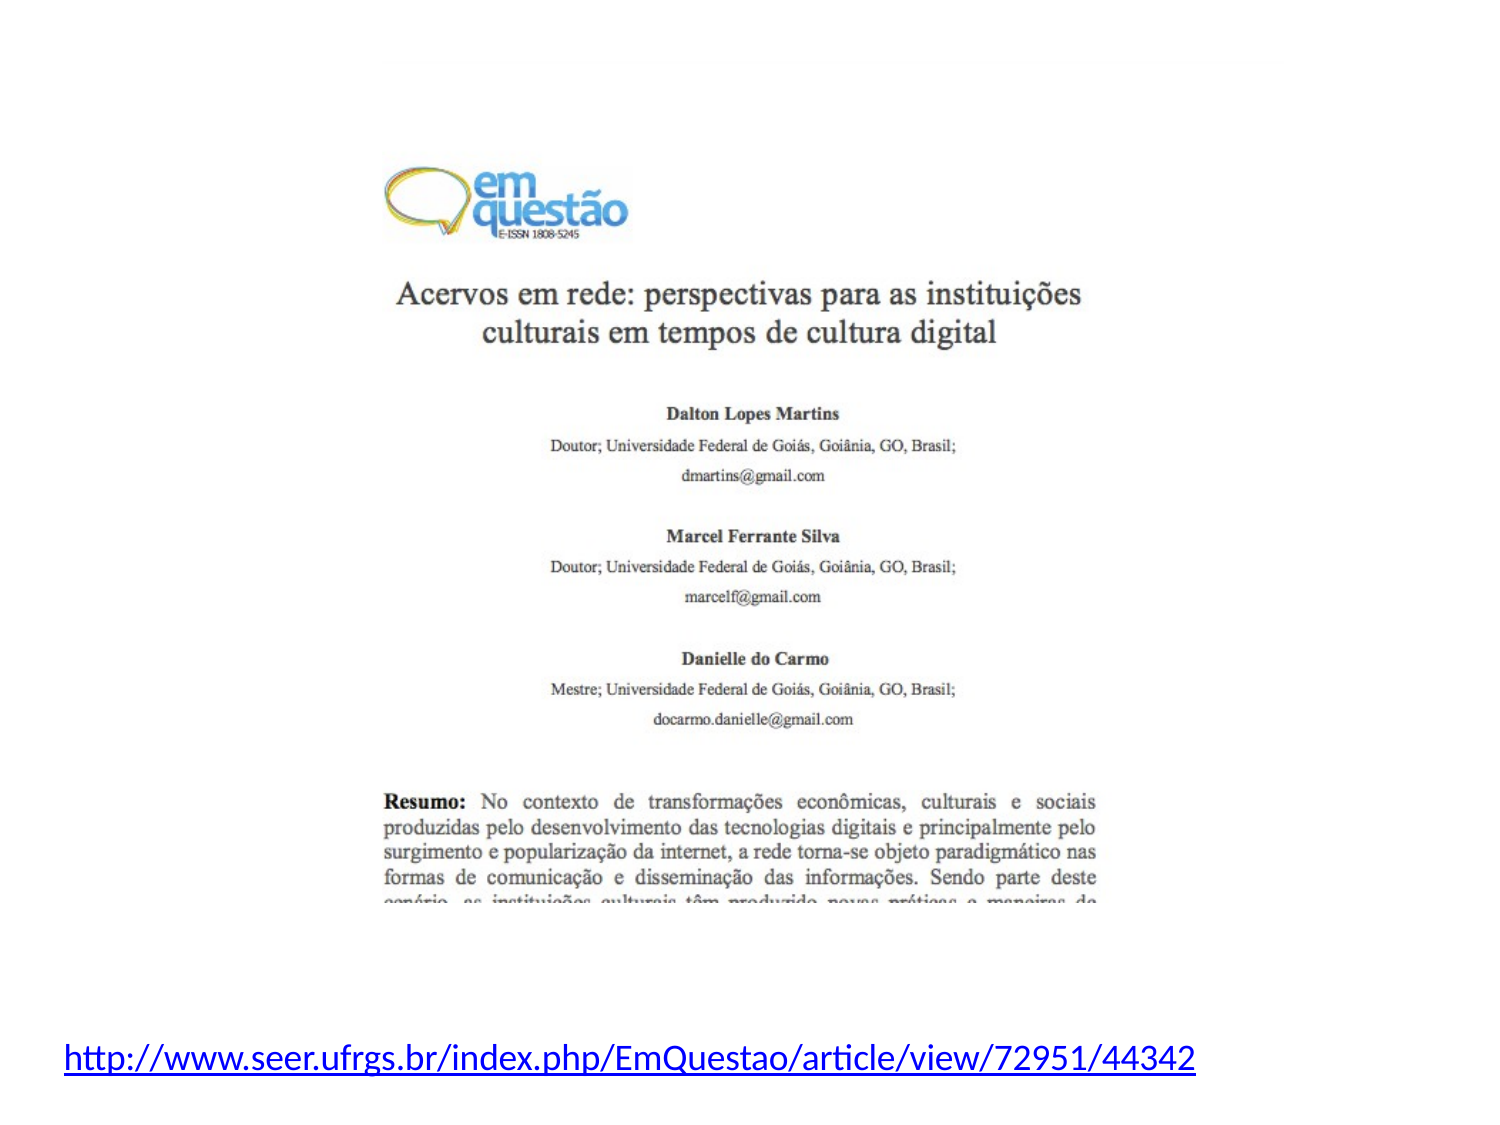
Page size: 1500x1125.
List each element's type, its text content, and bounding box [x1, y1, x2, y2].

text_box [382, 61, 1284, 903]
text_box http://www.seer.ufrgs.br/index.php/EmQuestao/article/view/72951/44342 [61, 1031, 1216, 1079]
